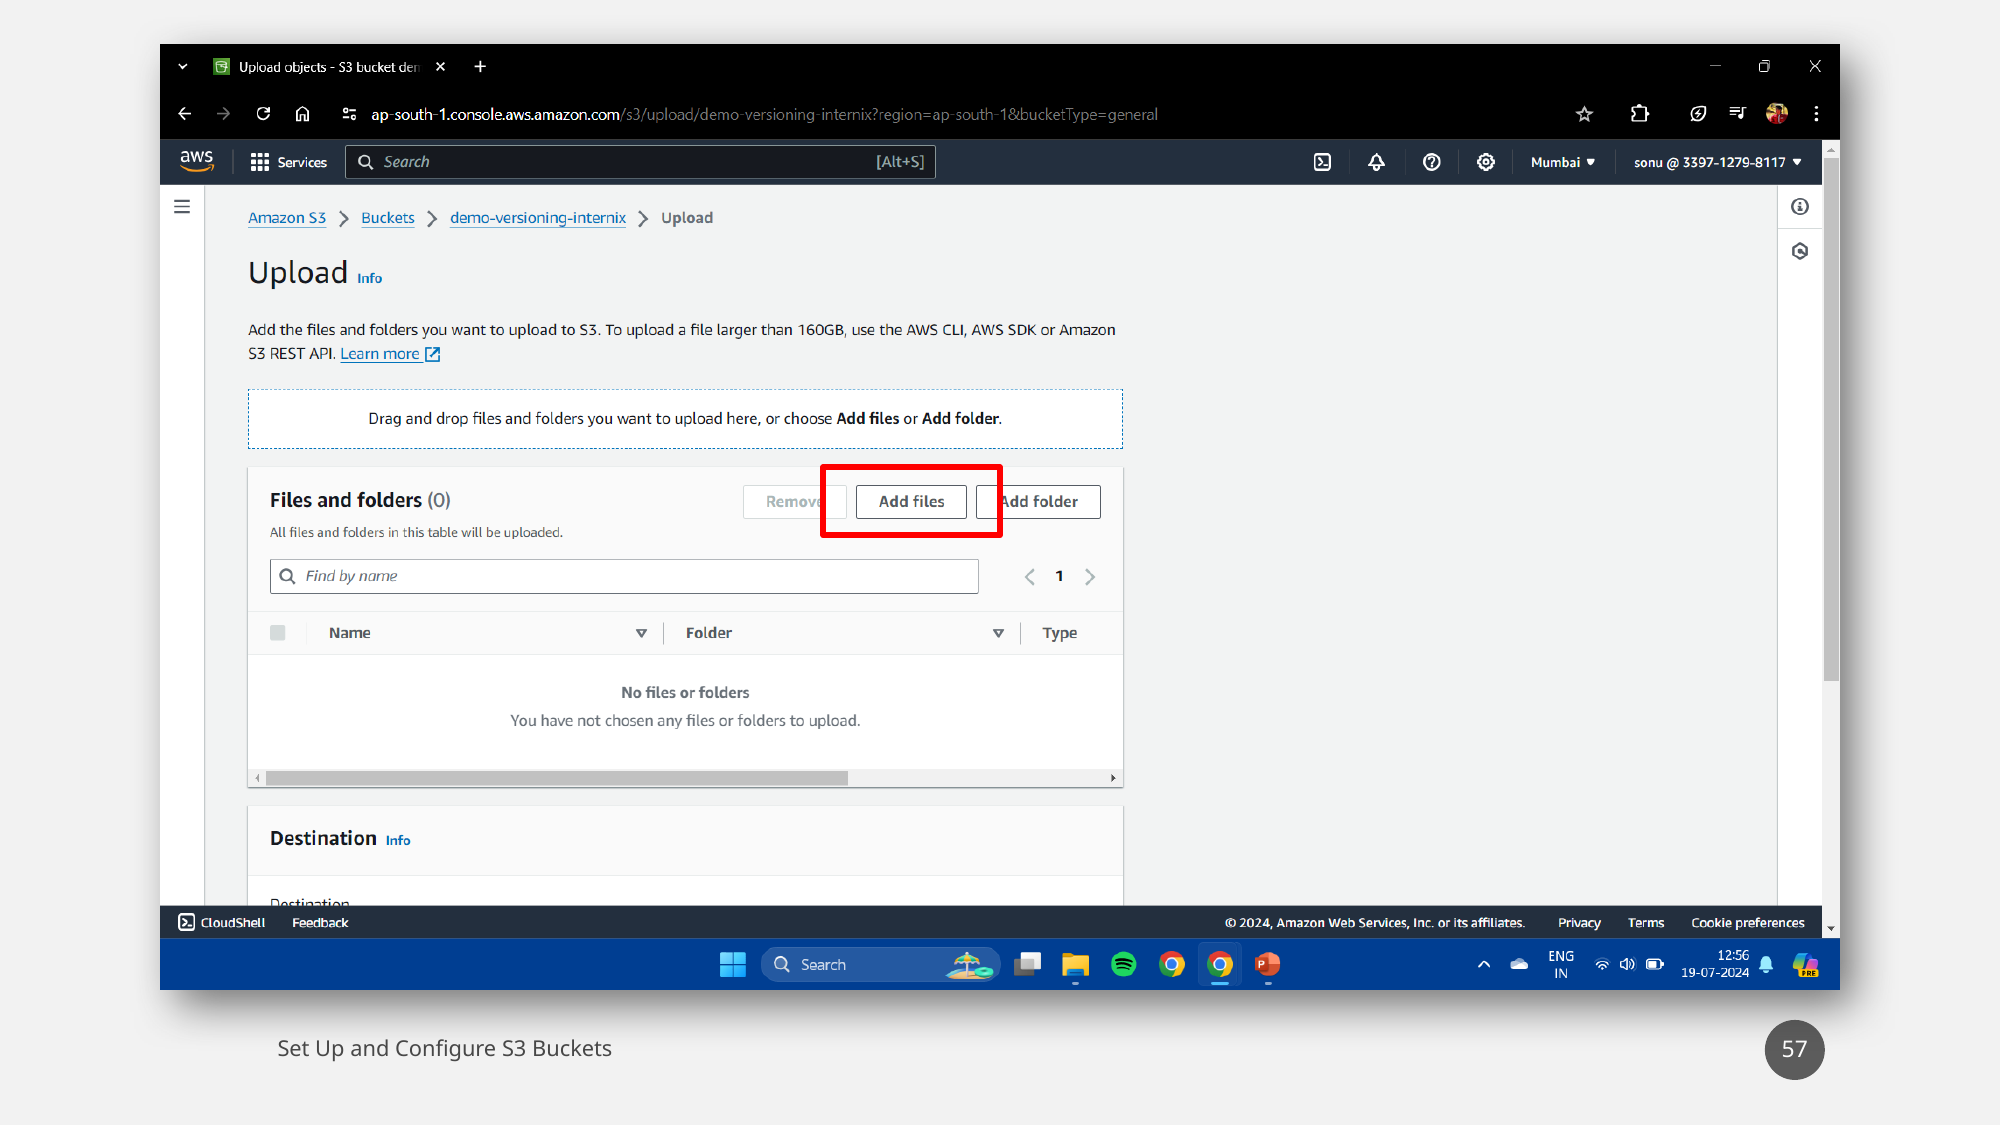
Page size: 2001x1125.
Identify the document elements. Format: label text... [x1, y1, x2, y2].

footer Set Up and Configure S3 Buckets [262, 1039, 1231, 1076]
slide_number 57 [1764, 1039, 1825, 1080]
picture [160, 44, 1840, 990]
